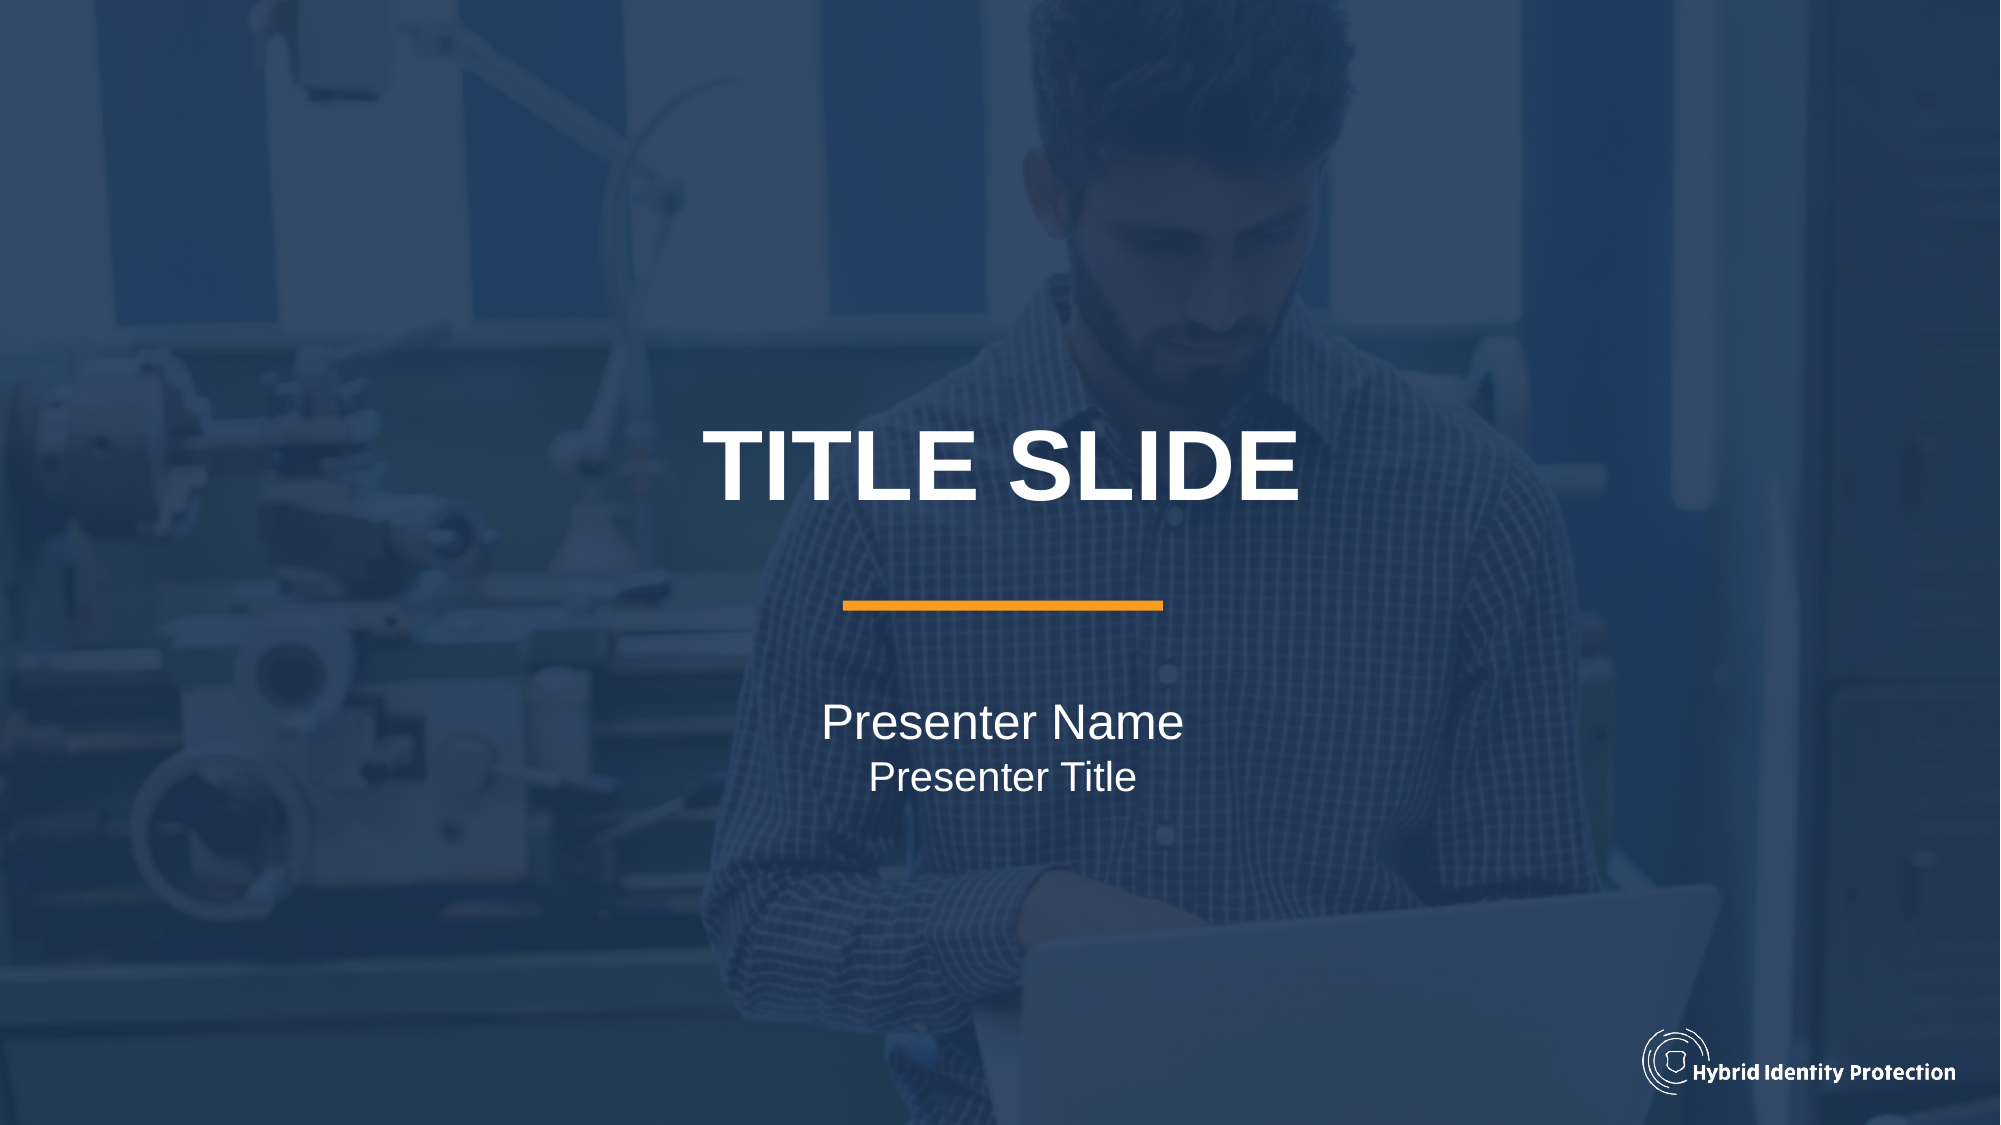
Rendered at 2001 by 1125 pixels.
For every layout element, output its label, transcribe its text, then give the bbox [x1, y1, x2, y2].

text_box TITLE SLIDE [688, 392, 1318, 528]
text_box Presenter Name Presenter Title [805, 681, 1200, 807]
text_box [842, 600, 1164, 612]
picture [0, 0, 2000, 1125]
